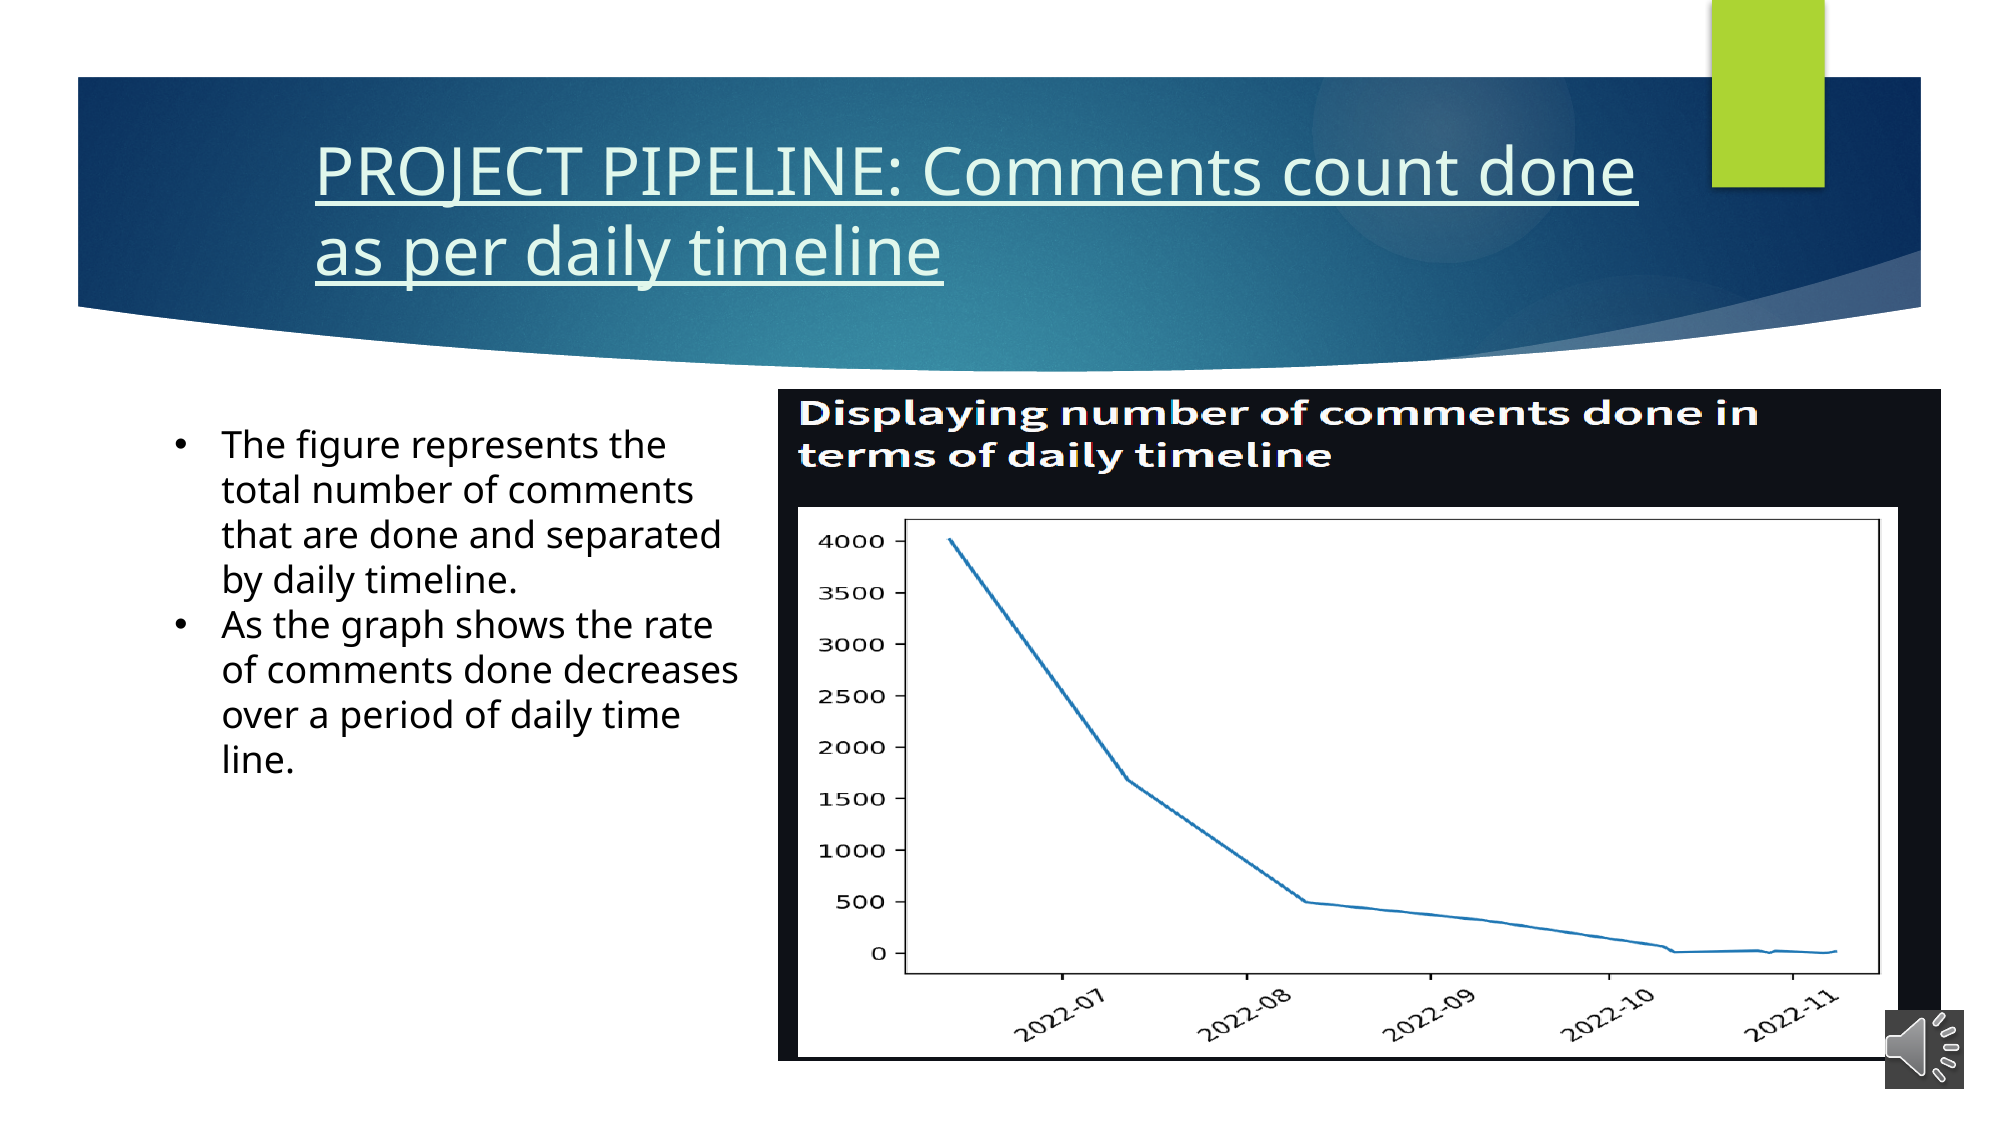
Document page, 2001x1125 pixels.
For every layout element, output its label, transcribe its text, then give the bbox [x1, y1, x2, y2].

text_box The figure represents the total number of comments that are done and separated by daily timeline. As the graph shows the rate of comments done decreases over a period of daily time line. [159, 413, 762, 789]
picture [778, 389, 1965, 1090]
text_box PROJECT PIPELINE: Comments count done as per daily timeline [299, 121, 1661, 377]
